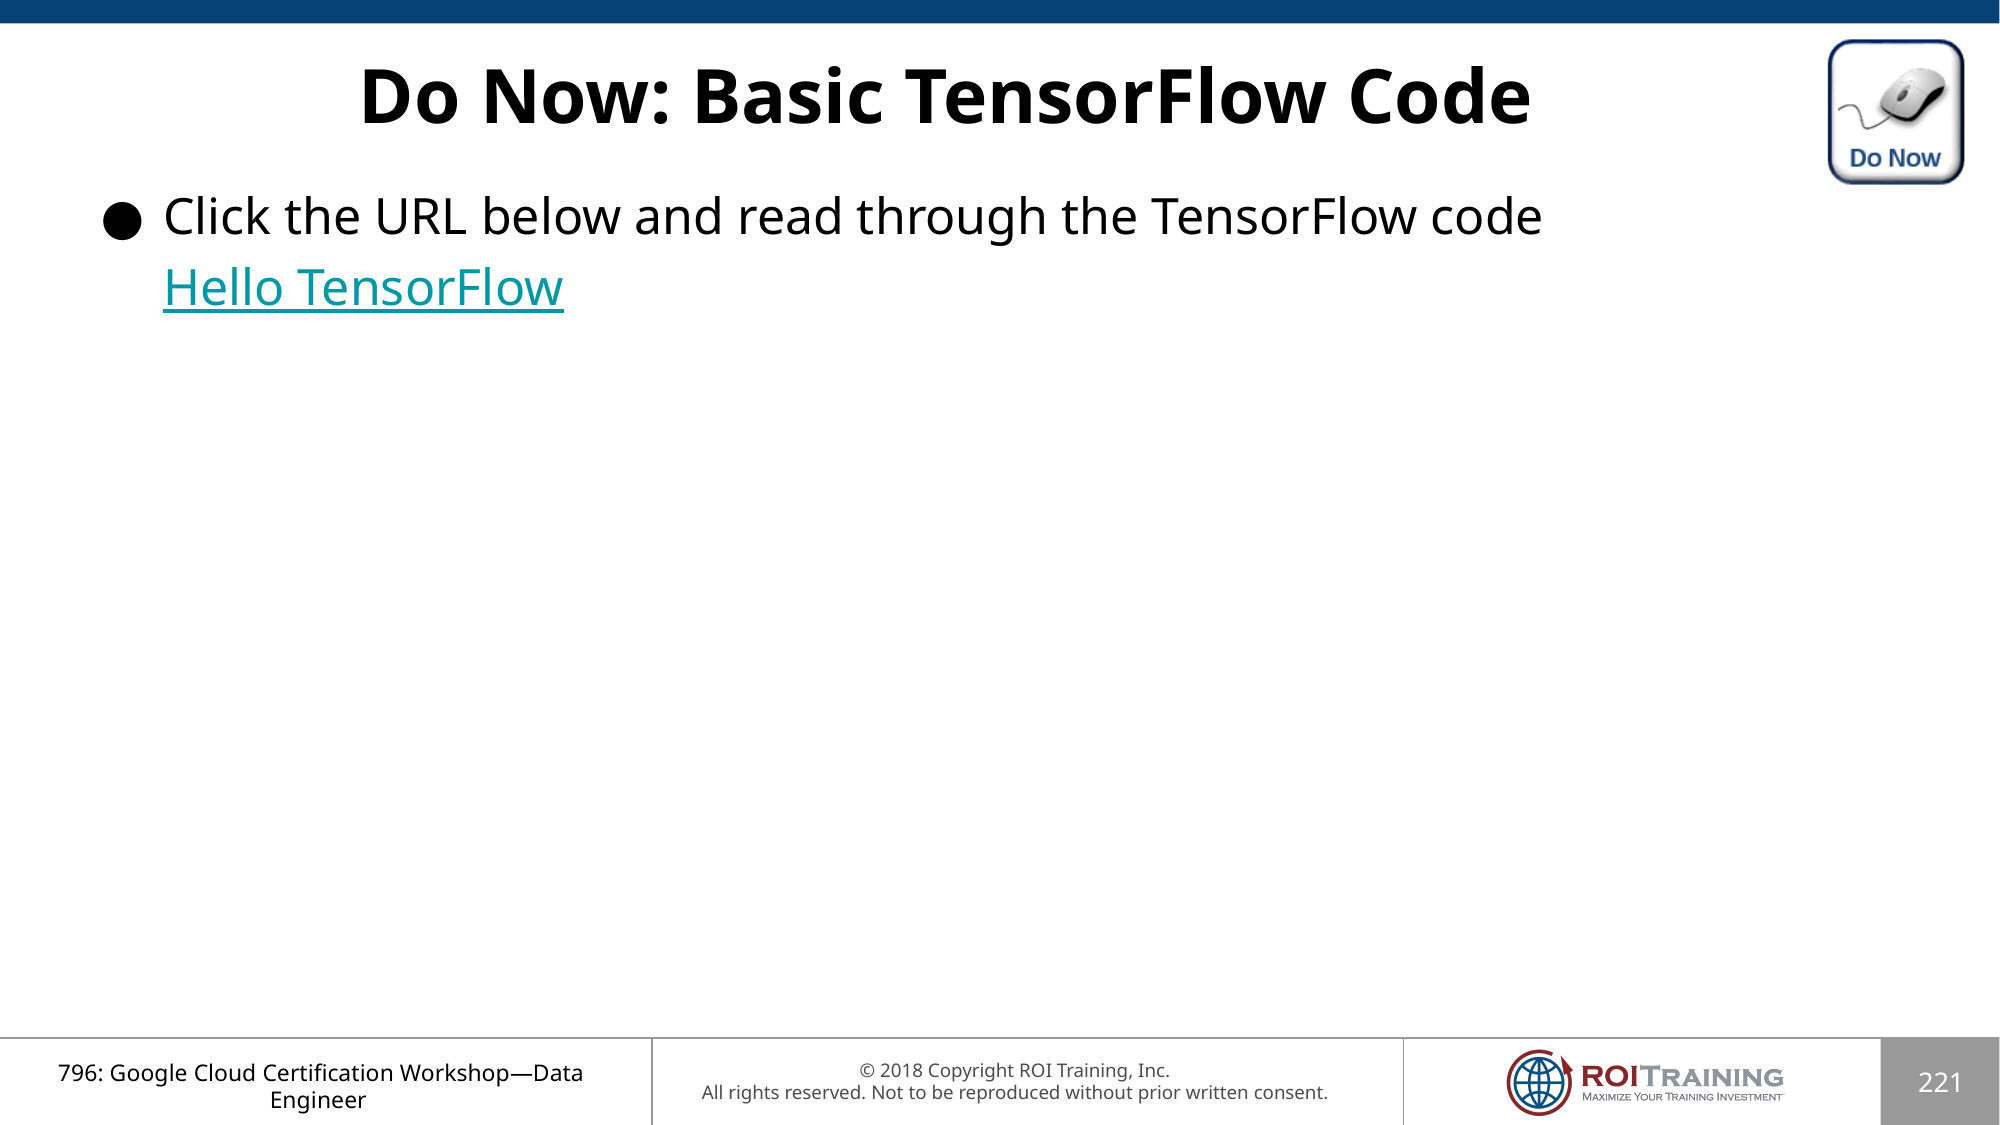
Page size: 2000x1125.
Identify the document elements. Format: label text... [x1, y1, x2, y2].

list Click the URL below and read through the TensorFlow code Hello TensorFlow [68, 155, 1825, 993]
picture [1498, 1048, 1789, 1117]
title Do Now: Basic TensorFlow Code [68, 30, 1825, 155]
picture [1825, 37, 1972, 191]
